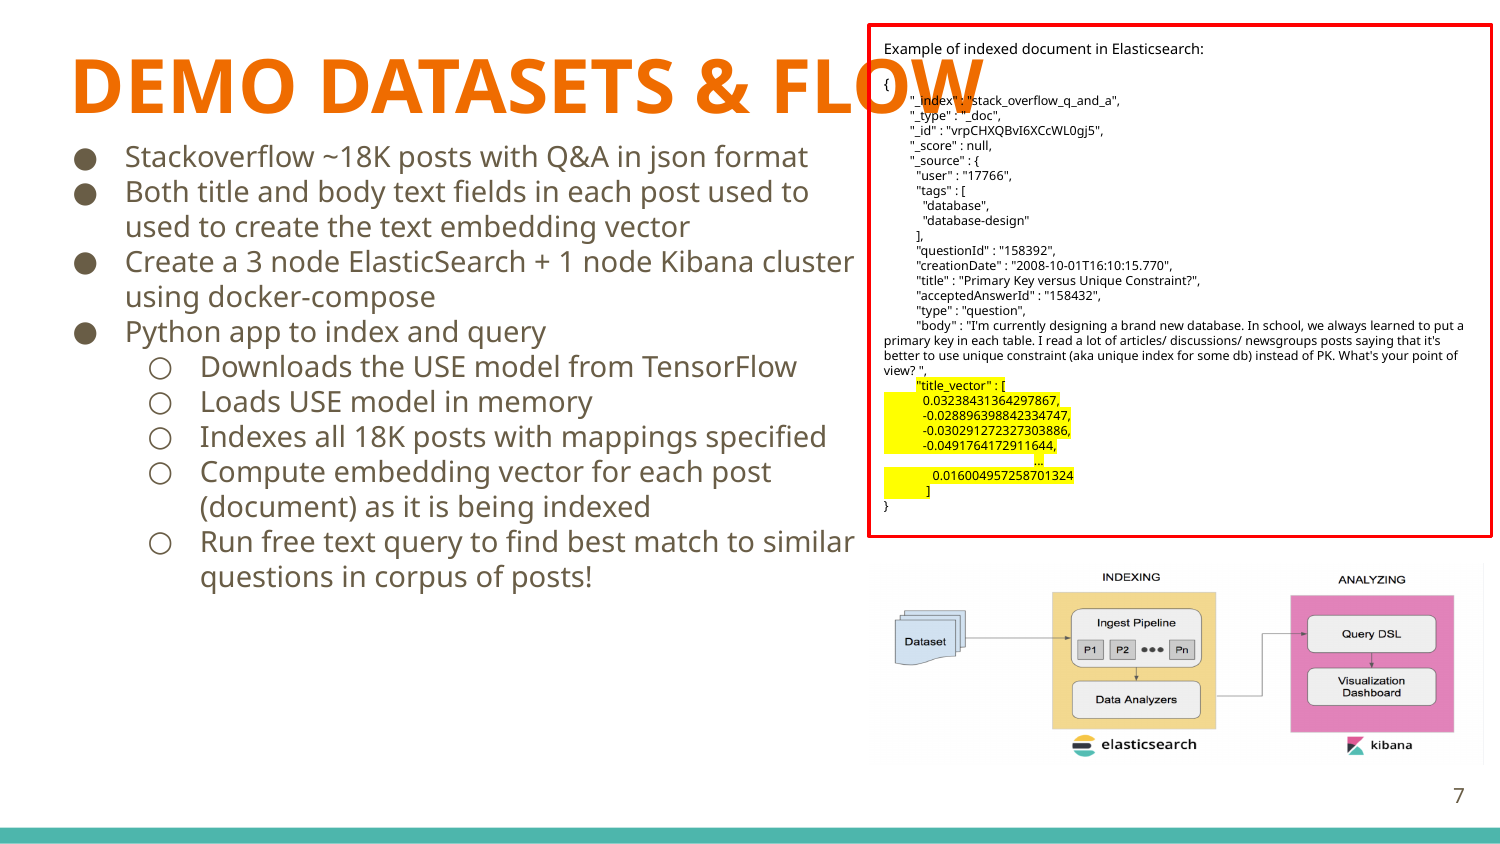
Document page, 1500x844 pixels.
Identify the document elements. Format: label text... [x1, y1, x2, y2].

picture [868, 562, 1484, 766]
title DEMO DATASETS & FLOW [54, 27, 868, 123]
list Stackoverflow ~18K posts with Q&A in json format Both title and body text fields in each post used to used to create the text embedding vector Create a 3 node ElasticSearch + 1 node Kibana cluster using docker-compose Python app to index and query Downloads the USE model from TensorFlow Loads USE model in memory Indexes all 18K posts with mappings specified Compute embedding vector for each post (document) as it is being indexed Run free text query to find best match to similar questions in corpus of posts! [34, 123, 884, 732]
text_box Example of indexed document in Elasticsearch: { "_index" : "stack_overflow_q_and_a", "_type" : "_doc", "_id" : "vrpCHXQBvI6XCcWL0gj5", "_score" : null, "_source" : { "user" : "17766", "tags" : [ "database", "database-design" ], "questionId" : "158392", "creationDate" : "2008-10-01T16:10:15.770", "title" : "Primary Key versus Unique Constraint?", "acceptedAnswerId" : "158432", "type" : "question", "body" : "I'm currently designing a brand new database. In school, we always learned to put a primary key in each table. I read a lot of articles/ discussions/ newsgroups posts saying that it's better to use unique constraint (aka unique index for some db) instead of PK. What's your point of view? ", "title_vector" : [ 0.03238431364297867, -0.028896398842334747, -0.030291272327303886, -0.0491764172911644, ... 0.016004957258701324 ] } [868, 25, 1492, 537]
slide_number ‹#› [1389, 772, 1480, 830]
